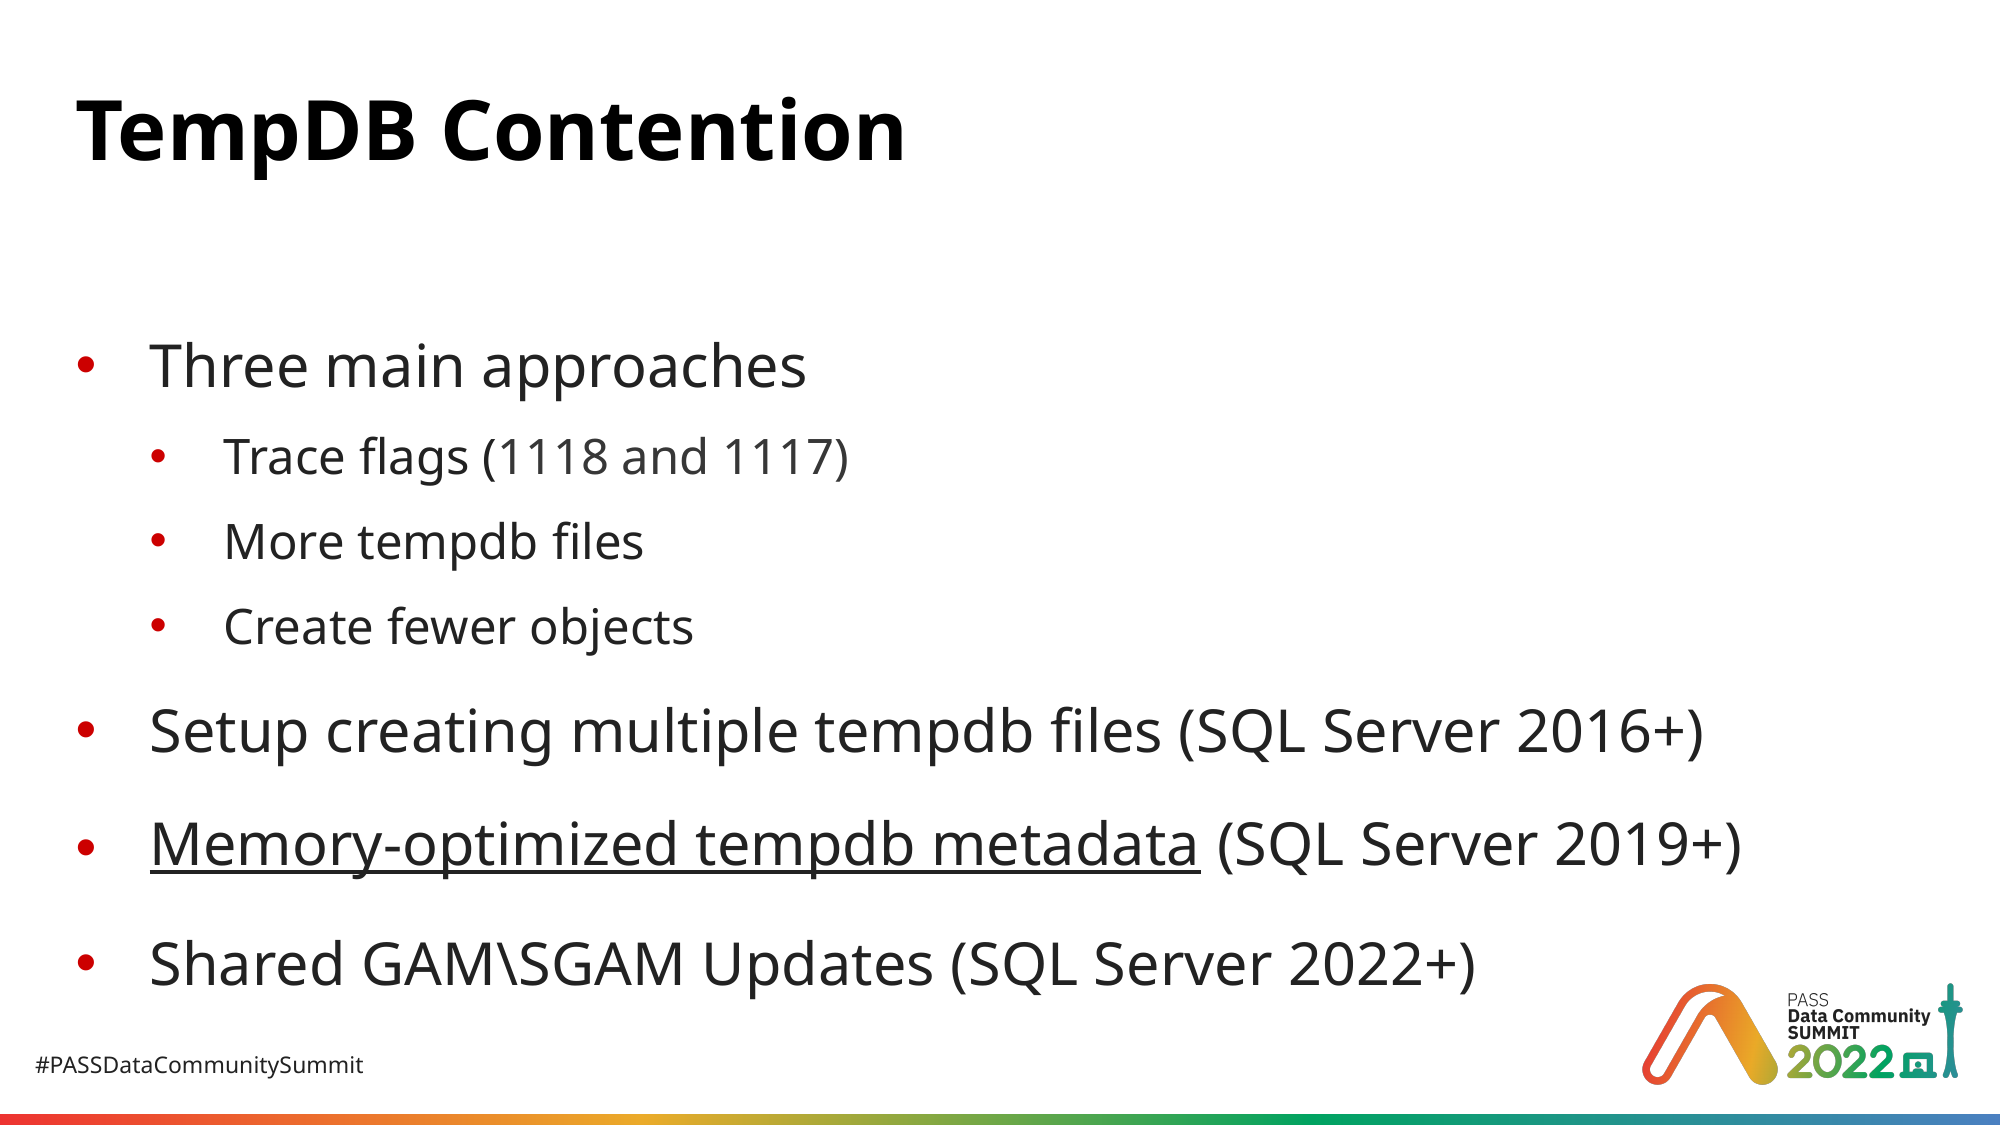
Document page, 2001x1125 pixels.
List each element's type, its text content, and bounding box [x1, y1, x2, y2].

list Three main approaches Trace flags (1118 and 1117) More tempdb files Create fewer objects Setup creating multiple tempdb files (SQL Server 2016+) Memory-optimized tempdb metadata (SQL Server 2019+) Shared GAM\SGAM Updates (SQL Server 2022+) [60, 299, 1786, 1014]
picture [1642, 983, 1963, 1085]
title TempDB Contention [60, 80, 1606, 299]
picture [0, 1114, 2000, 1125]
